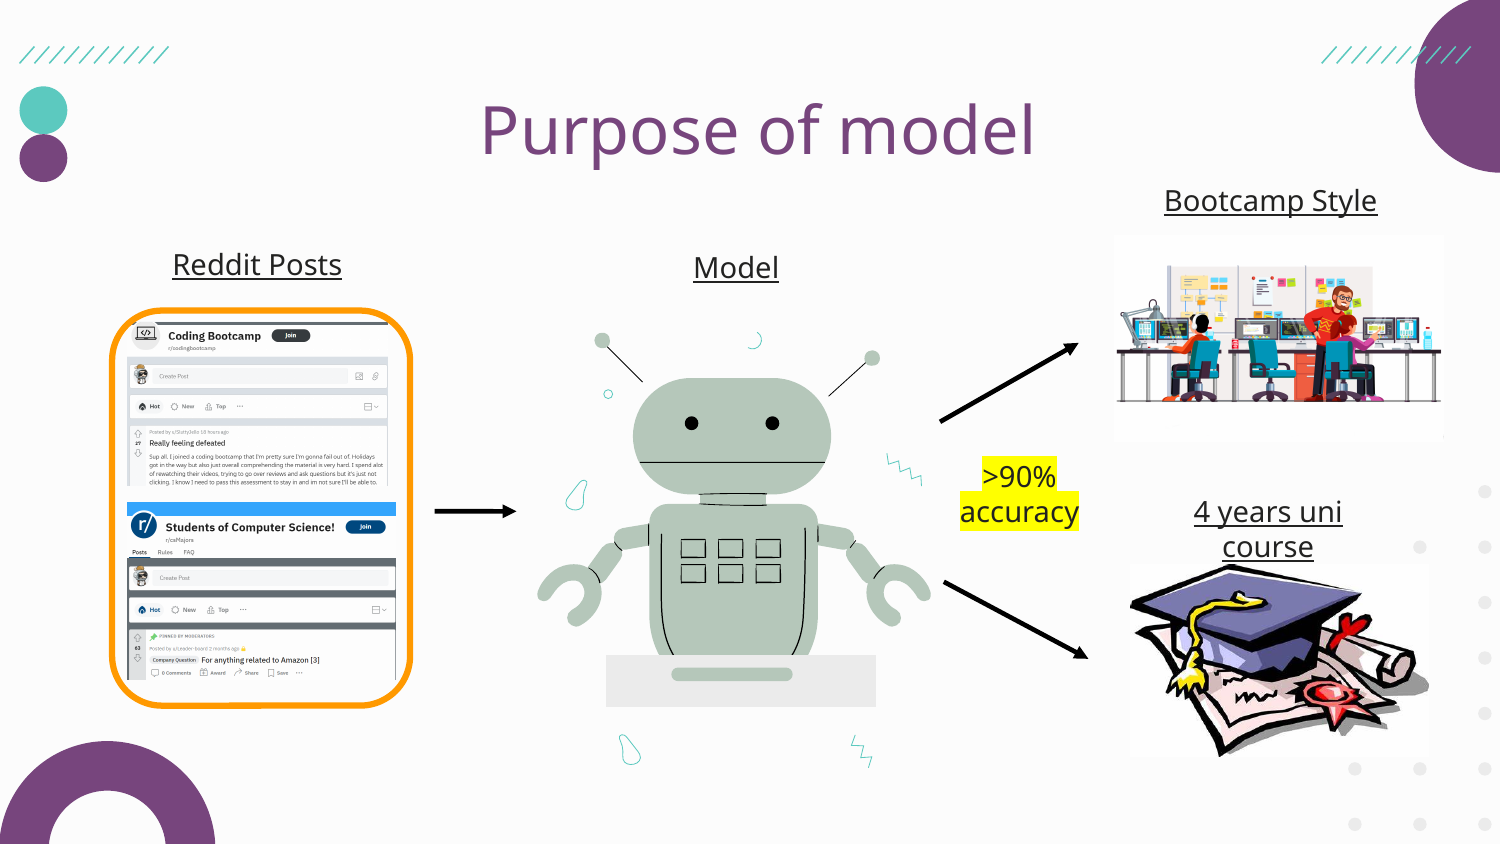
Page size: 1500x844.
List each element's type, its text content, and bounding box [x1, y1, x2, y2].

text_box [927, 332, 932, 708]
picture [127, 502, 396, 680]
subtitle >90% accuracy [936, 443, 1115, 512]
picture [1114, 234, 1445, 442]
subtitle Model [625, 234, 848, 303]
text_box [939, 342, 1079, 423]
subtitle 4 years uni course [1134, 478, 1403, 547]
text_box [112, 310, 411, 706]
picture [1129, 564, 1429, 757]
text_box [561, 332, 926, 769]
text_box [943, 581, 1089, 660]
subtitle Bootcamp Style [1136, 167, 1405, 233]
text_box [536, 332, 559, 708]
title Purpose of model [119, 72, 1381, 167]
subtitle Reddit Posts [146, 231, 369, 300]
picture [126, 320, 388, 487]
